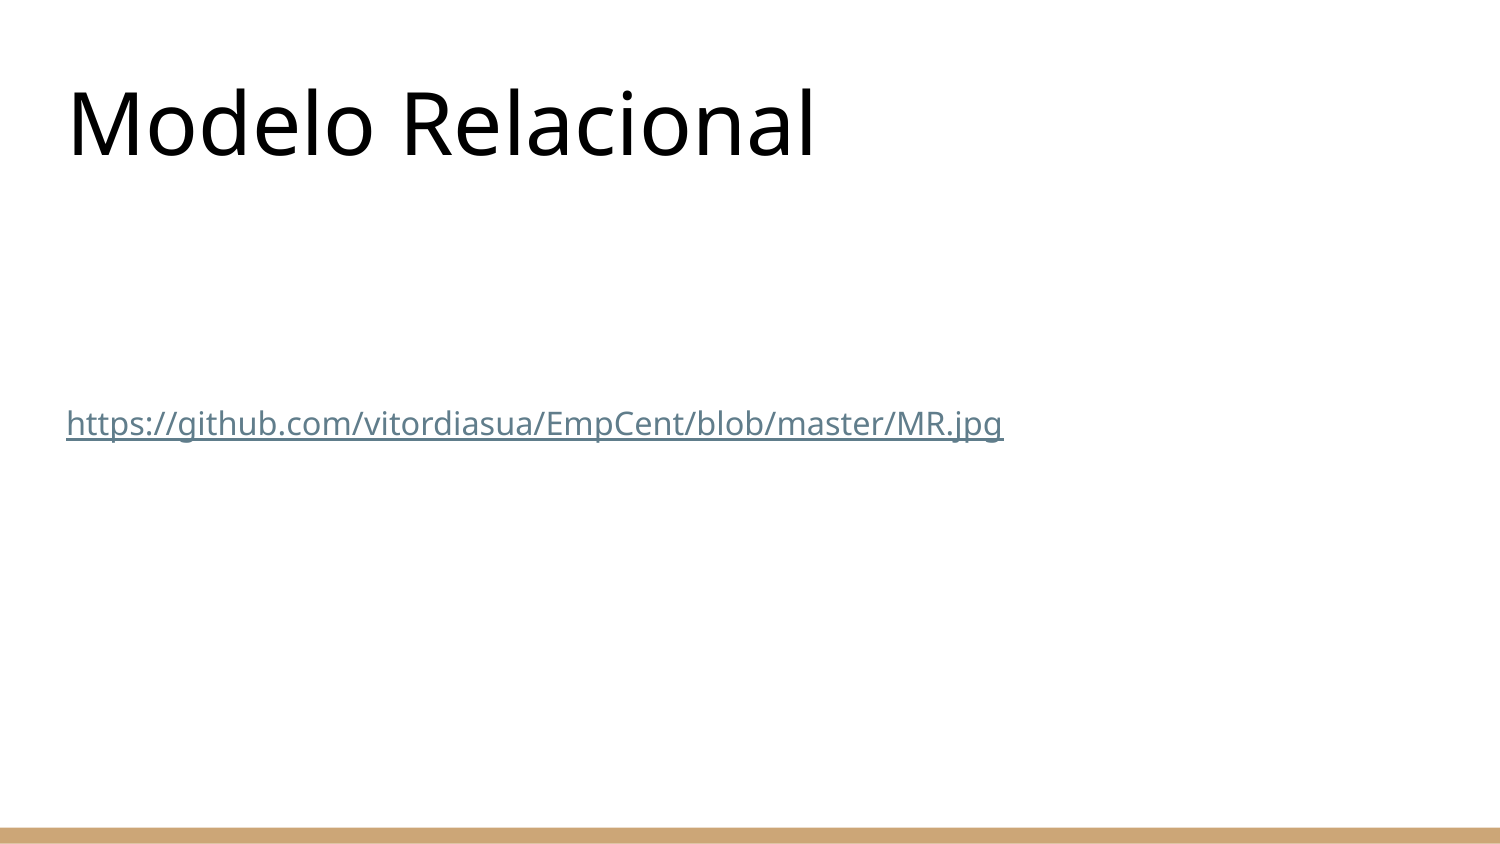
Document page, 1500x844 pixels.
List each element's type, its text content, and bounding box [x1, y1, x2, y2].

title Modelo Relacional [51, 51, 1449, 189]
list https://github.com/vitordiasua/EmpCent/blob/master/MR.jpg [51, 381, 1449, 463]
